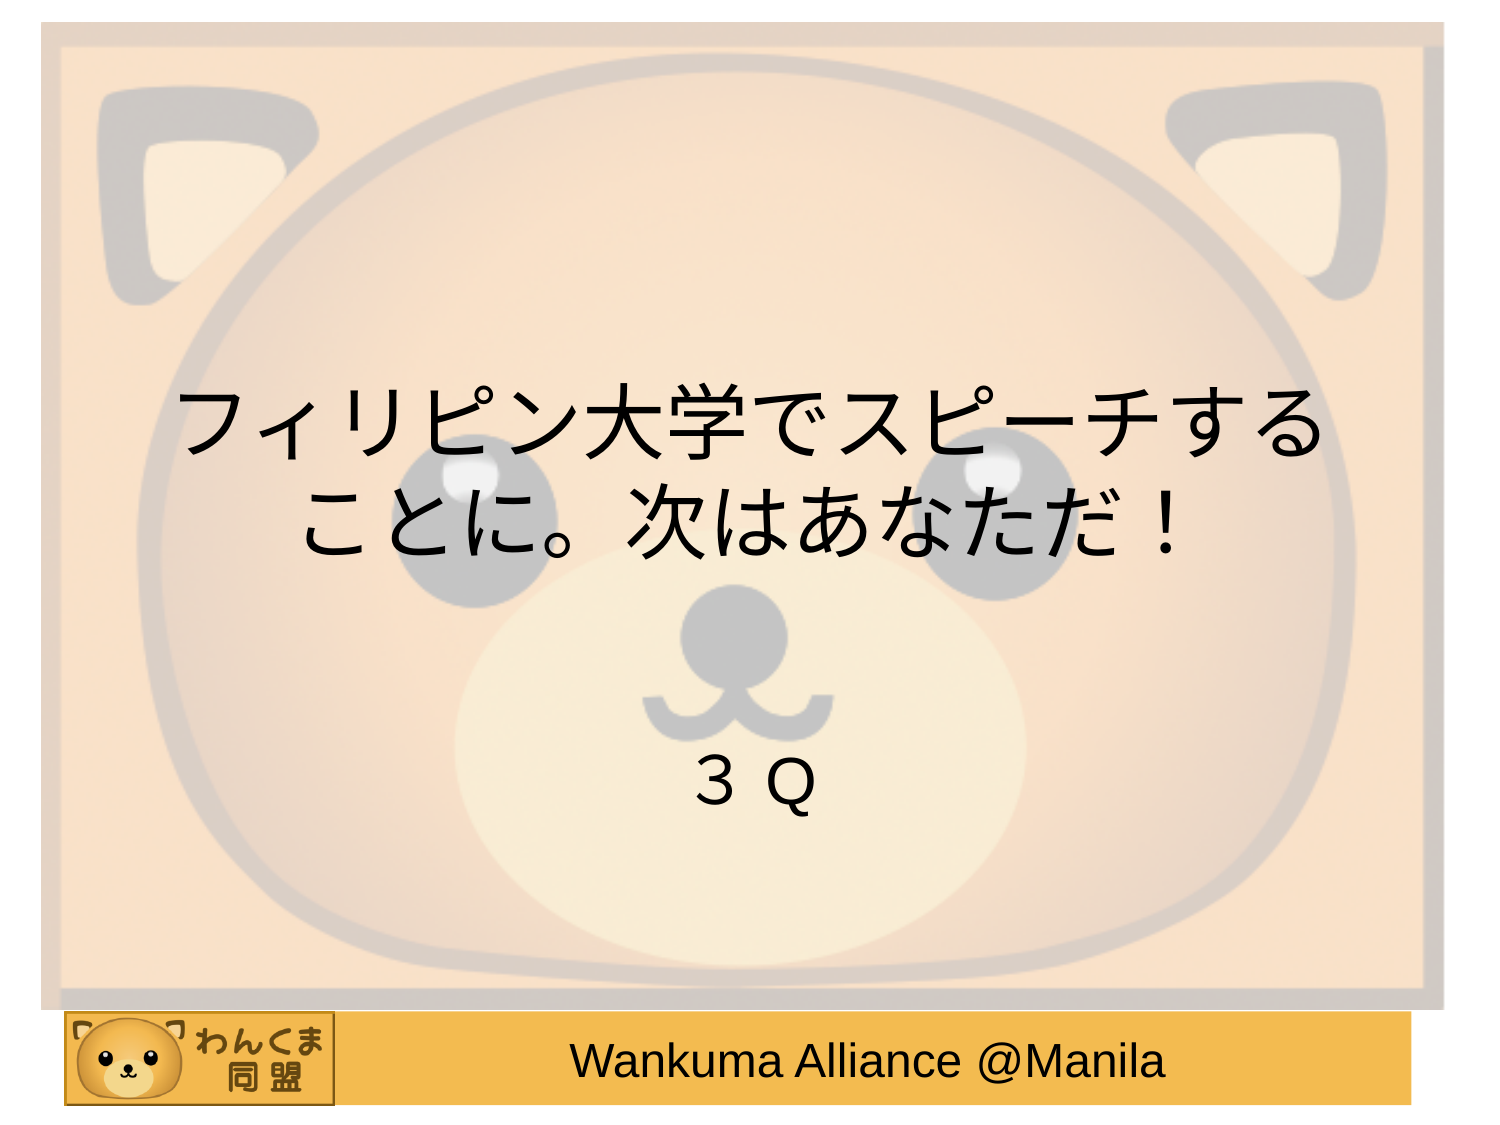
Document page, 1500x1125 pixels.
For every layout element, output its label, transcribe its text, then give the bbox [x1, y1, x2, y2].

picture [41, 22, 1447, 1010]
subtitle ３Q [224, 637, 1276, 926]
picture [64, 1011, 335, 1106]
title フィリピン大学でスピーチすることに。次はあなただ！ [112, 349, 1388, 591]
